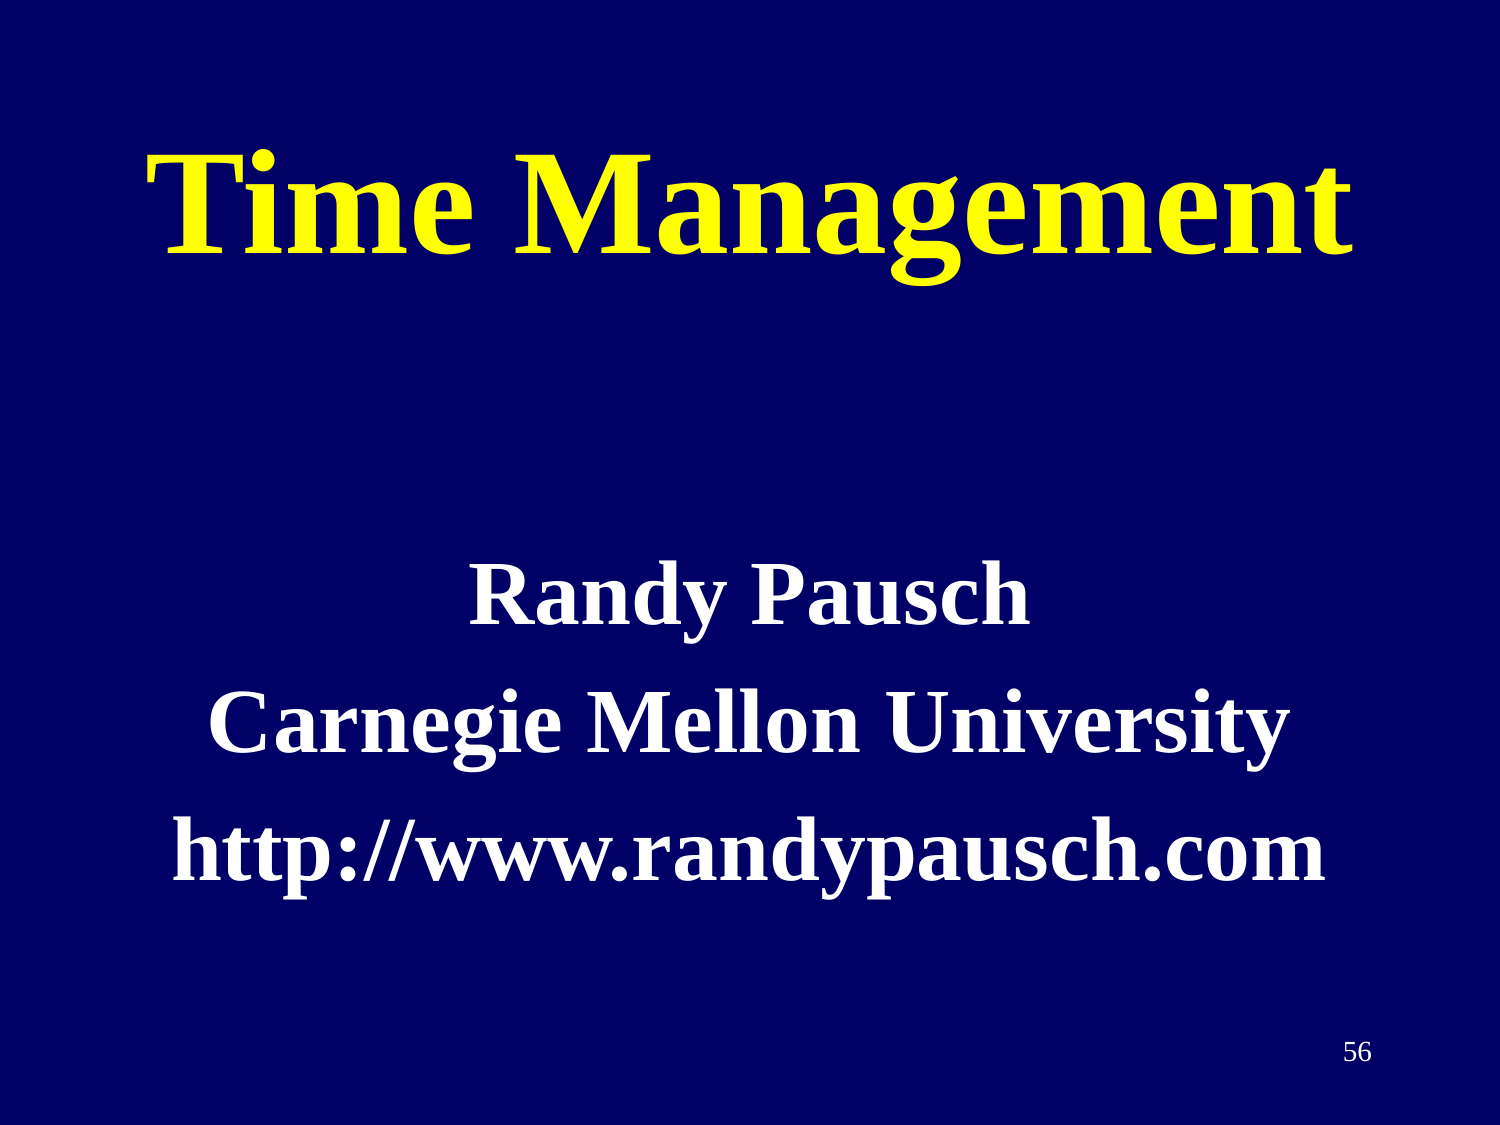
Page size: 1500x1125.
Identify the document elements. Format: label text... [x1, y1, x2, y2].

slide_number 56 [1074, 1025, 1388, 1100]
title Time Management [112, 99, 1388, 288]
list Randy Pausch Carnegie Mellon University http://www.randypausch.com [112, 525, 1388, 1000]
